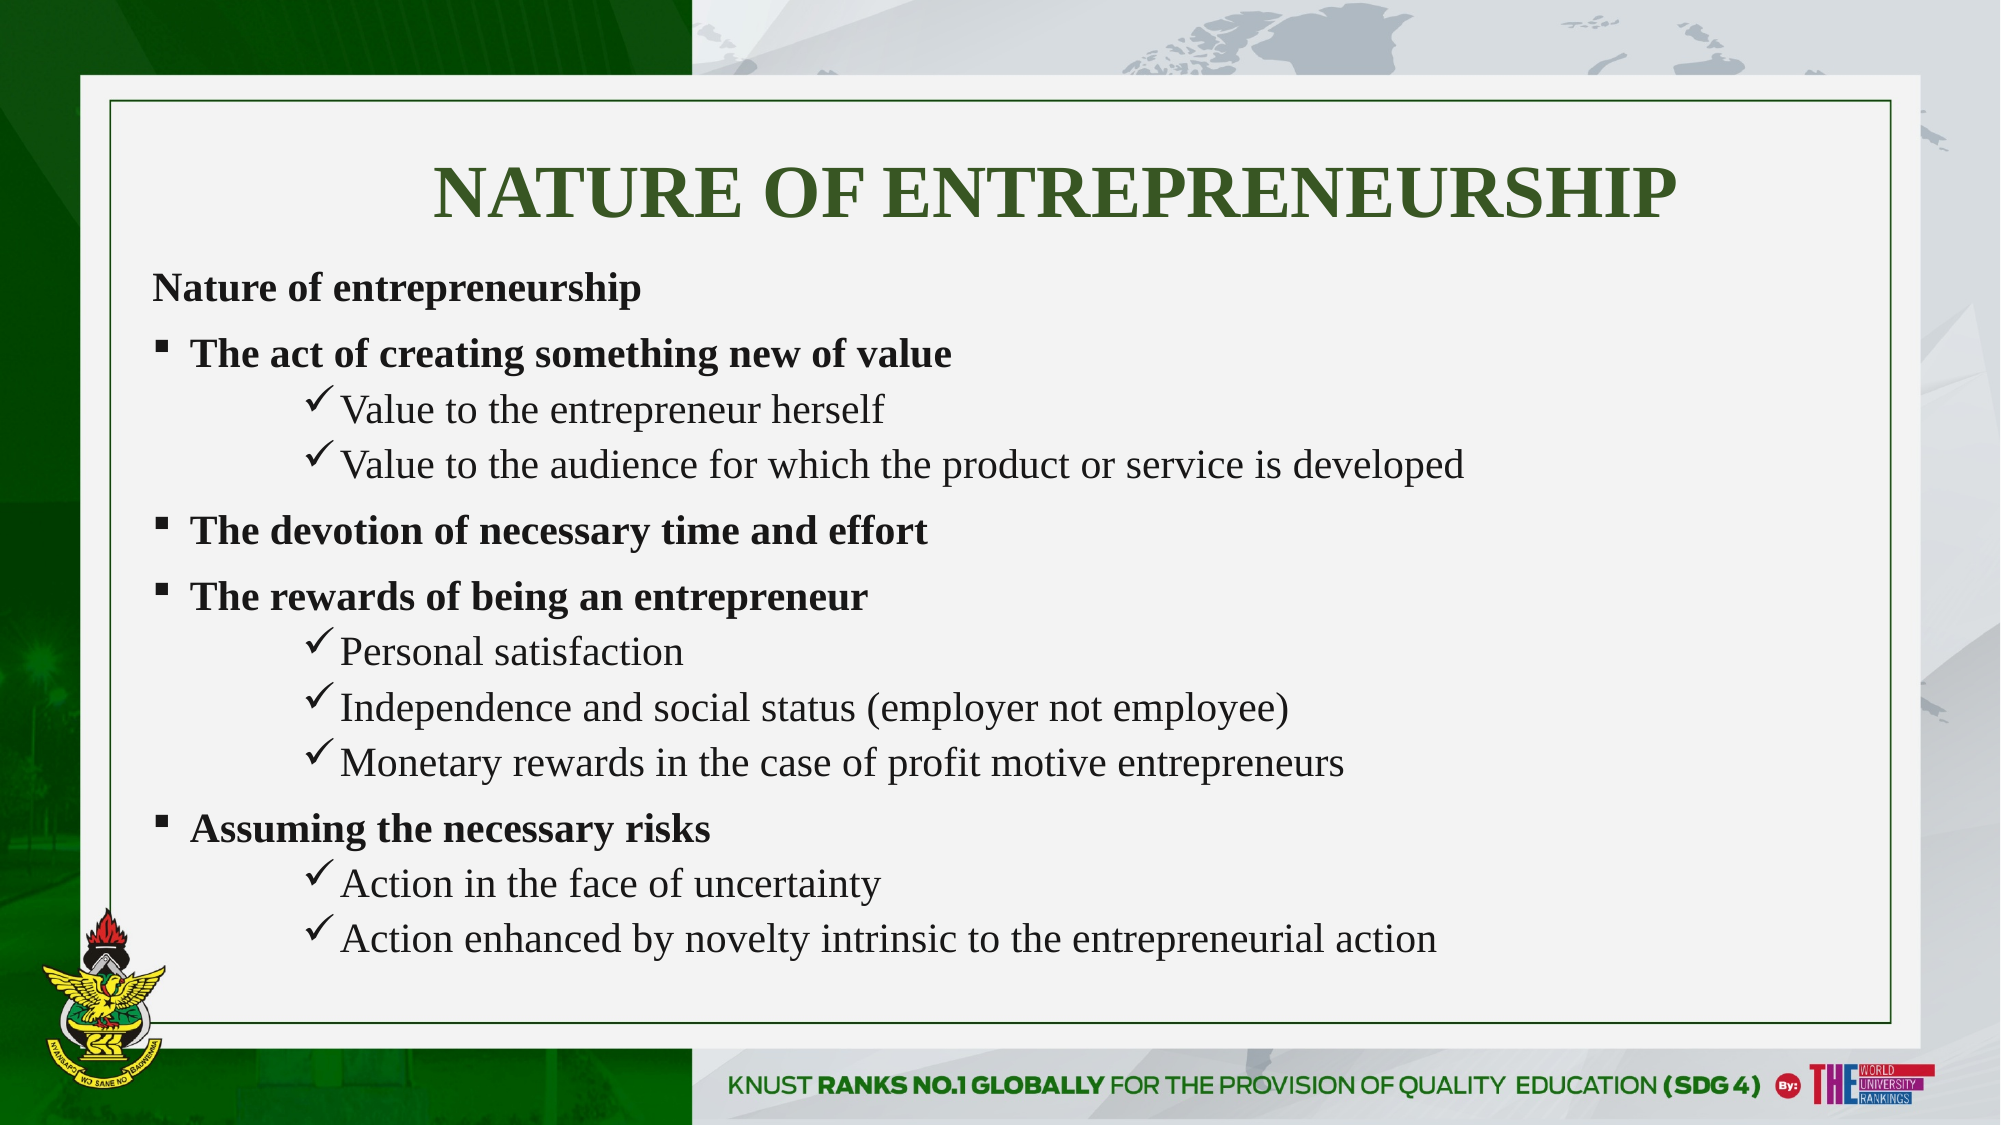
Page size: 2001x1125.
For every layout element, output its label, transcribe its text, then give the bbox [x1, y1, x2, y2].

title NATURE OF ENTREPRENEURSHIP [162, 122, 1950, 187]
list Nature of entrepreneurship The act of creating something new of value Value to the entrepreneur herself Value to the audience for which the product or service is developed The devotion of necessary time and effort The rewards of being an entrepreneur Personal satisfaction Independence and social status (employer not employee) Monetary rewards in the case of profit motive entrepreneurs Assuming the necessary risks Action in the face of uncertainty Action enhanced by novelty intrinsic to the entrepreneurial action [137, 187, 1950, 1026]
picture [0, 0, 2001, 1125]
